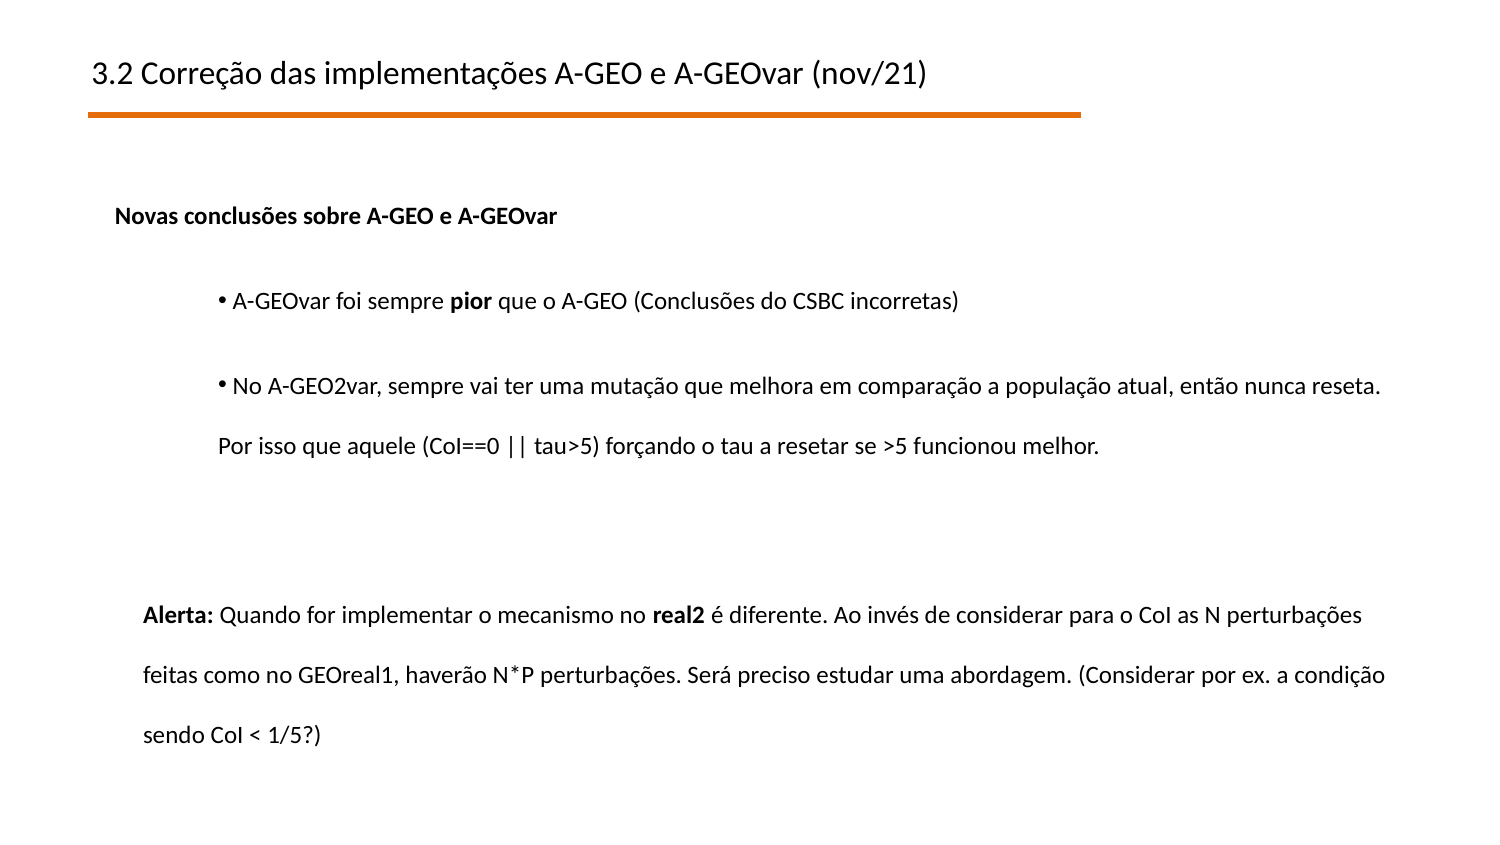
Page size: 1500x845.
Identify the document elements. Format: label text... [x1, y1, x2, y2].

text_box Novas conclusões sobre A-GEO e A-GEOvar A-GEOvar foi sempre pior que o A-GEO (Conclusões do CSBC incorretas) No A-GEO2var, sempre vai ter uma mutação que melhora em comparação a população atual, então nunca reseta. Por isso que aquele (CoI==0 || tau>5) forçando o tau a resetar se >5 funcionou melhor. Alerta: Quando for implementar o mecanismo no real2 é diferente. Ao invés de considerar para o CoI as N perturbações feitas como no GEOreal1, haverão N*P perturbações. Será preciso estudar uma abordagem. (Considerar por ex. a condição sendo CoI < 1/5?) [100, 162, 1424, 757]
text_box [76, 44, 1166, 116]
